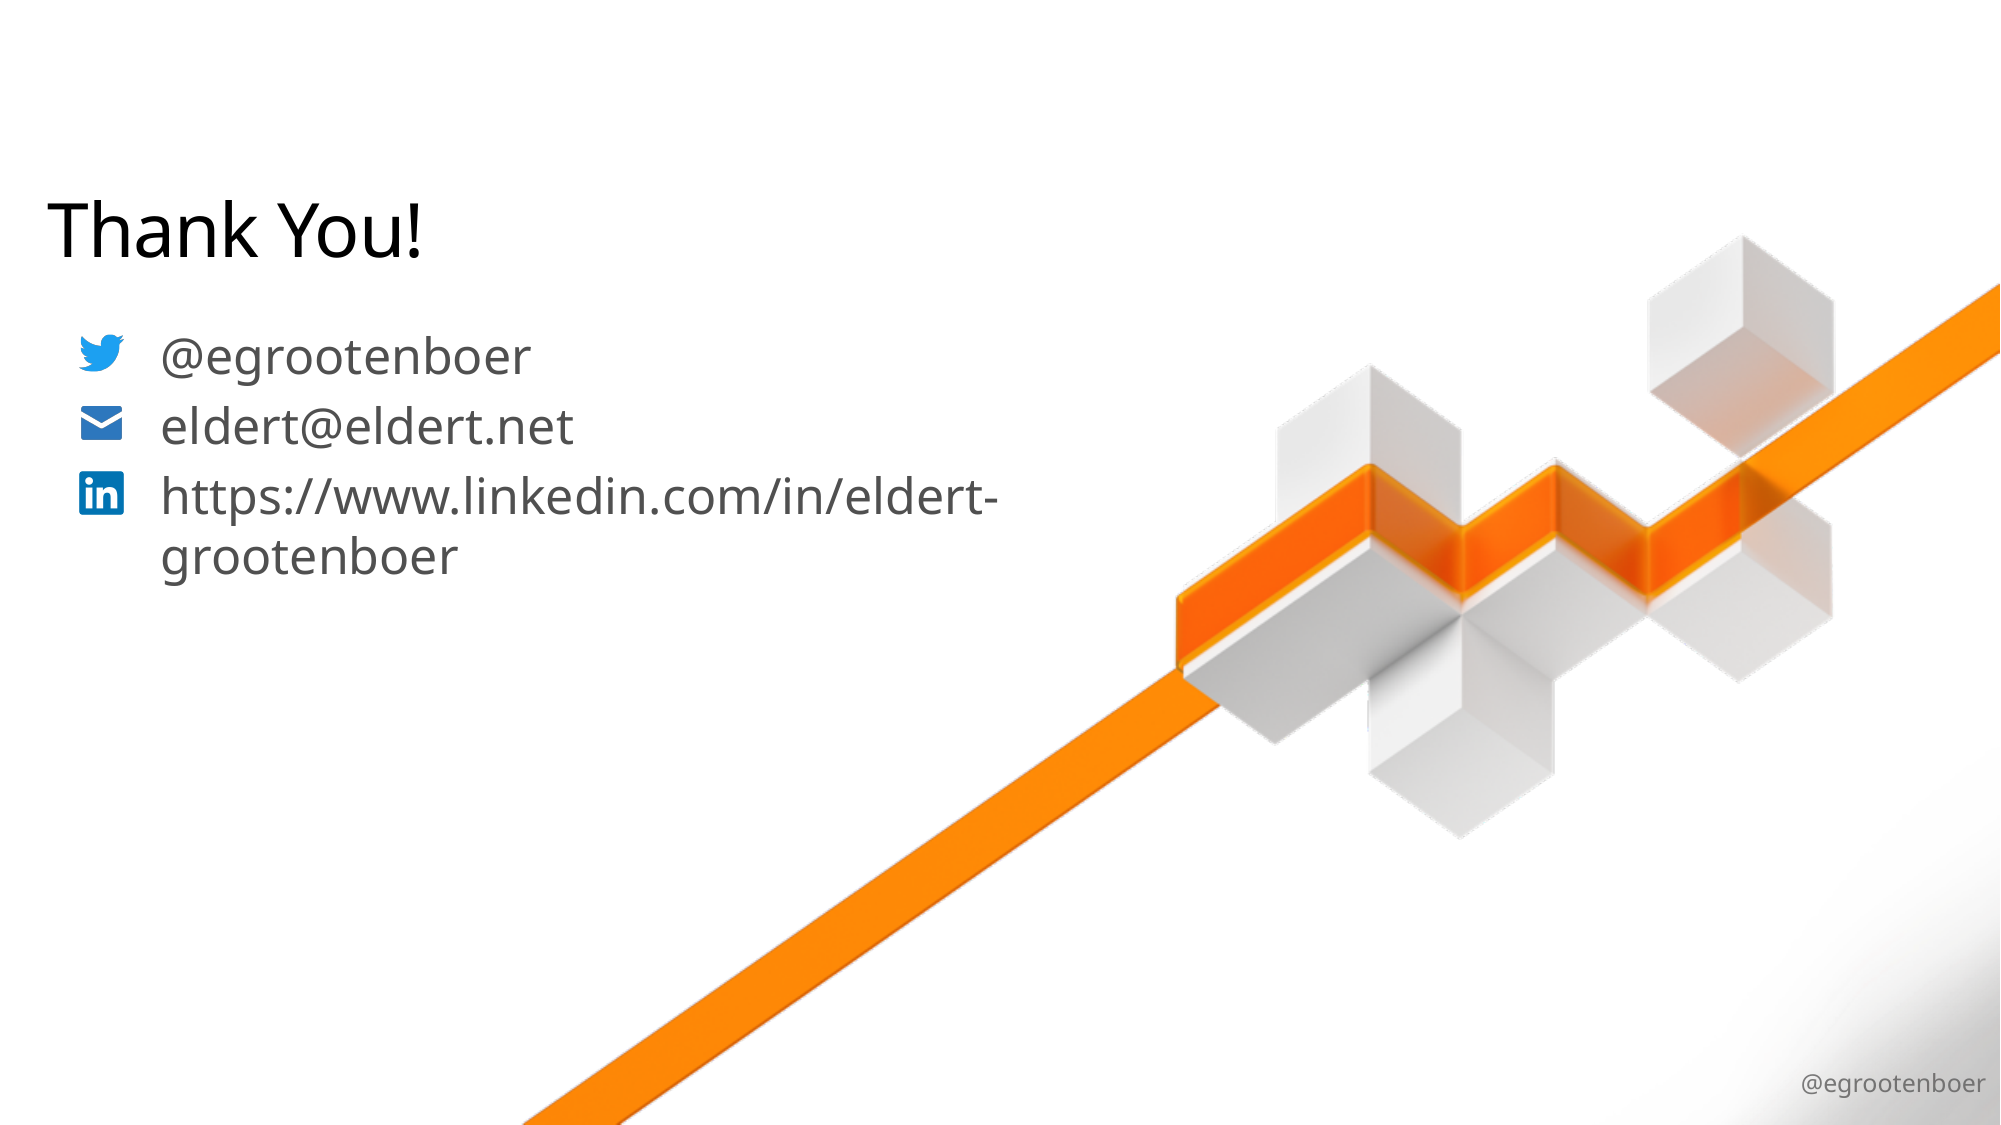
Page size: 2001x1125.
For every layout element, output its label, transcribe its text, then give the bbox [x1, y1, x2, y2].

picture [516, 0, 2000, 1125]
picture [81, 406, 123, 441]
picture [76, 331, 127, 376]
text_box Thank You! [47, 94, 730, 274]
picture [79, 471, 124, 515]
text_box @egrootenboer eldert@eldert.net https://www.linkedin.com/in/eldert-grootenboer [47, 316, 1280, 650]
